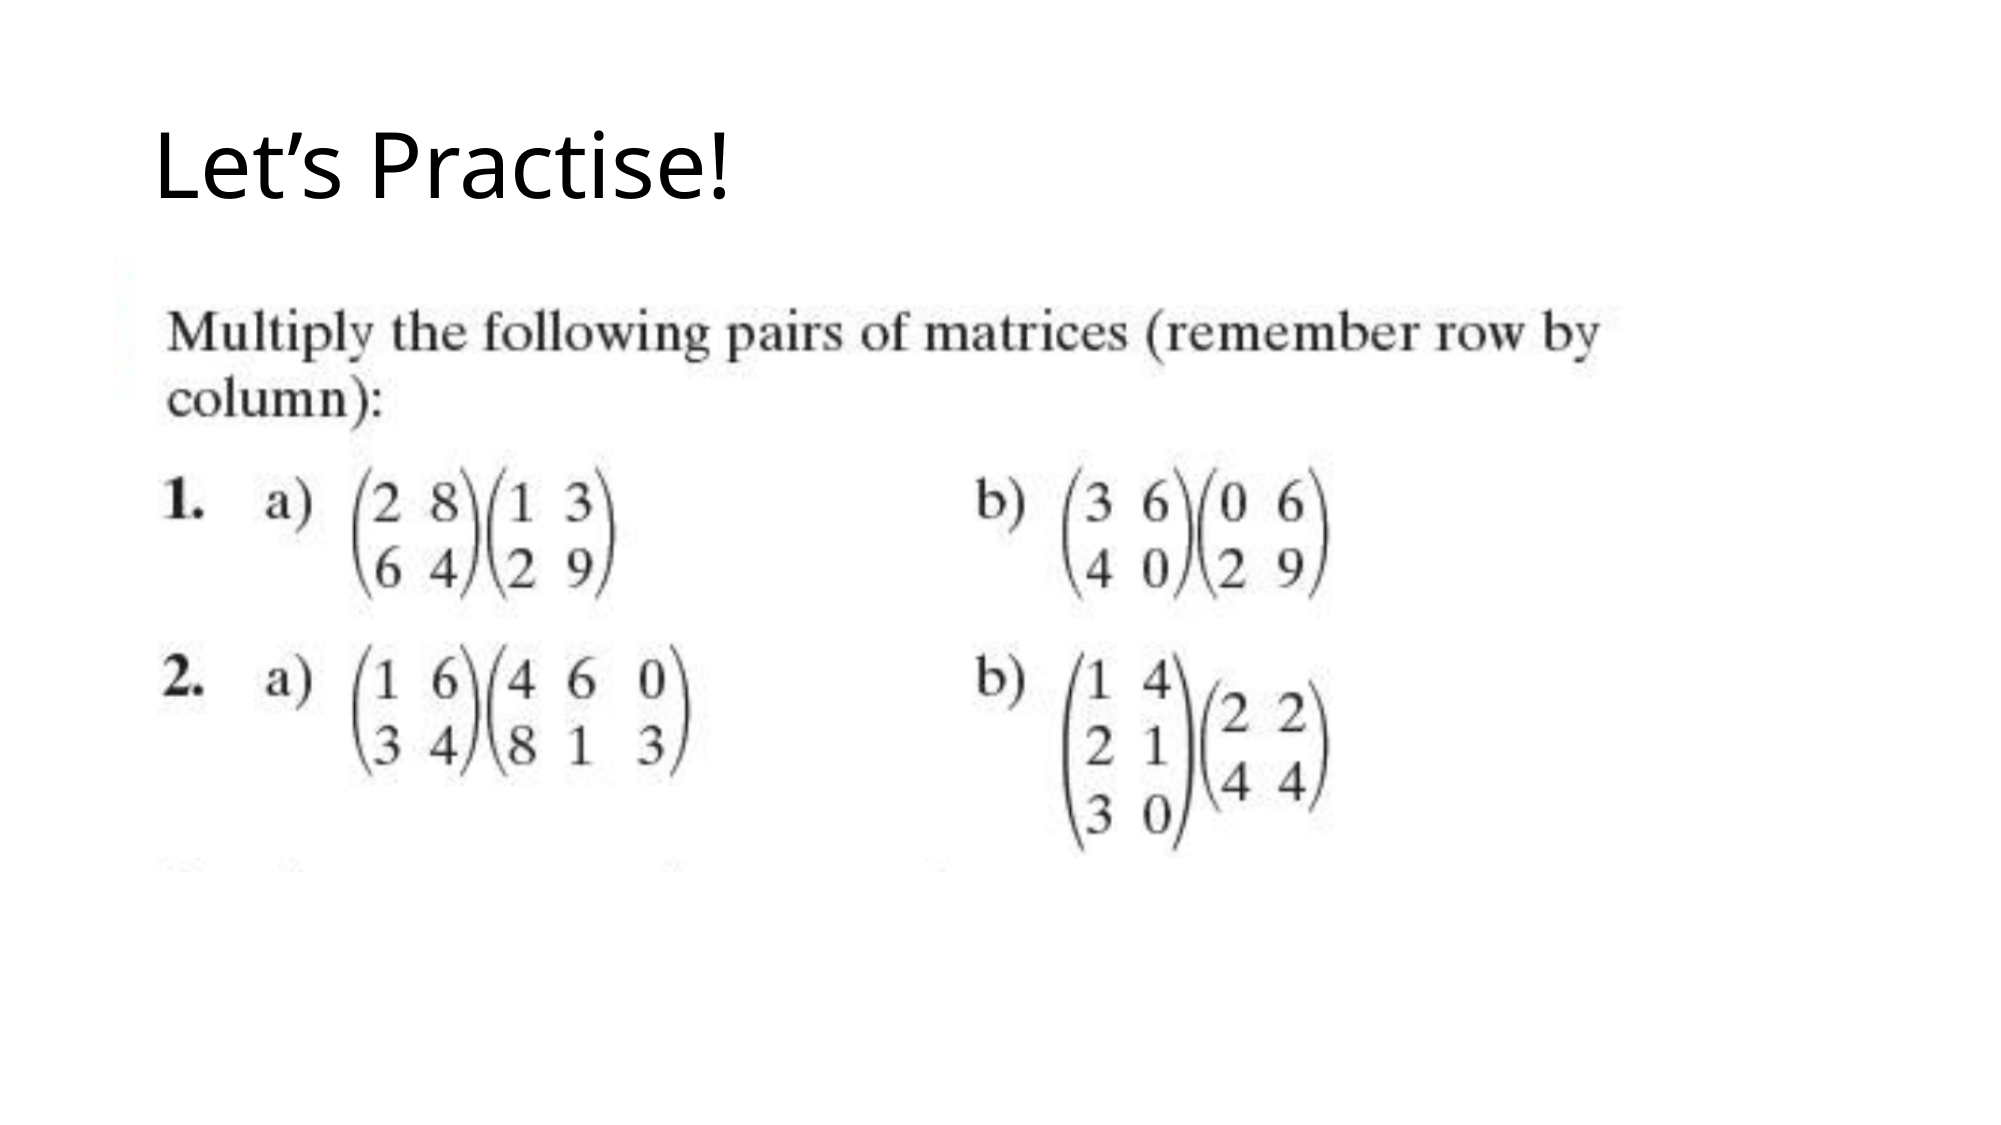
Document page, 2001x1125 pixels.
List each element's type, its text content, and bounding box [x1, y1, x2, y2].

title Let’s Practise! [137, 59, 1863, 278]
picture [113, 253, 1657, 872]
